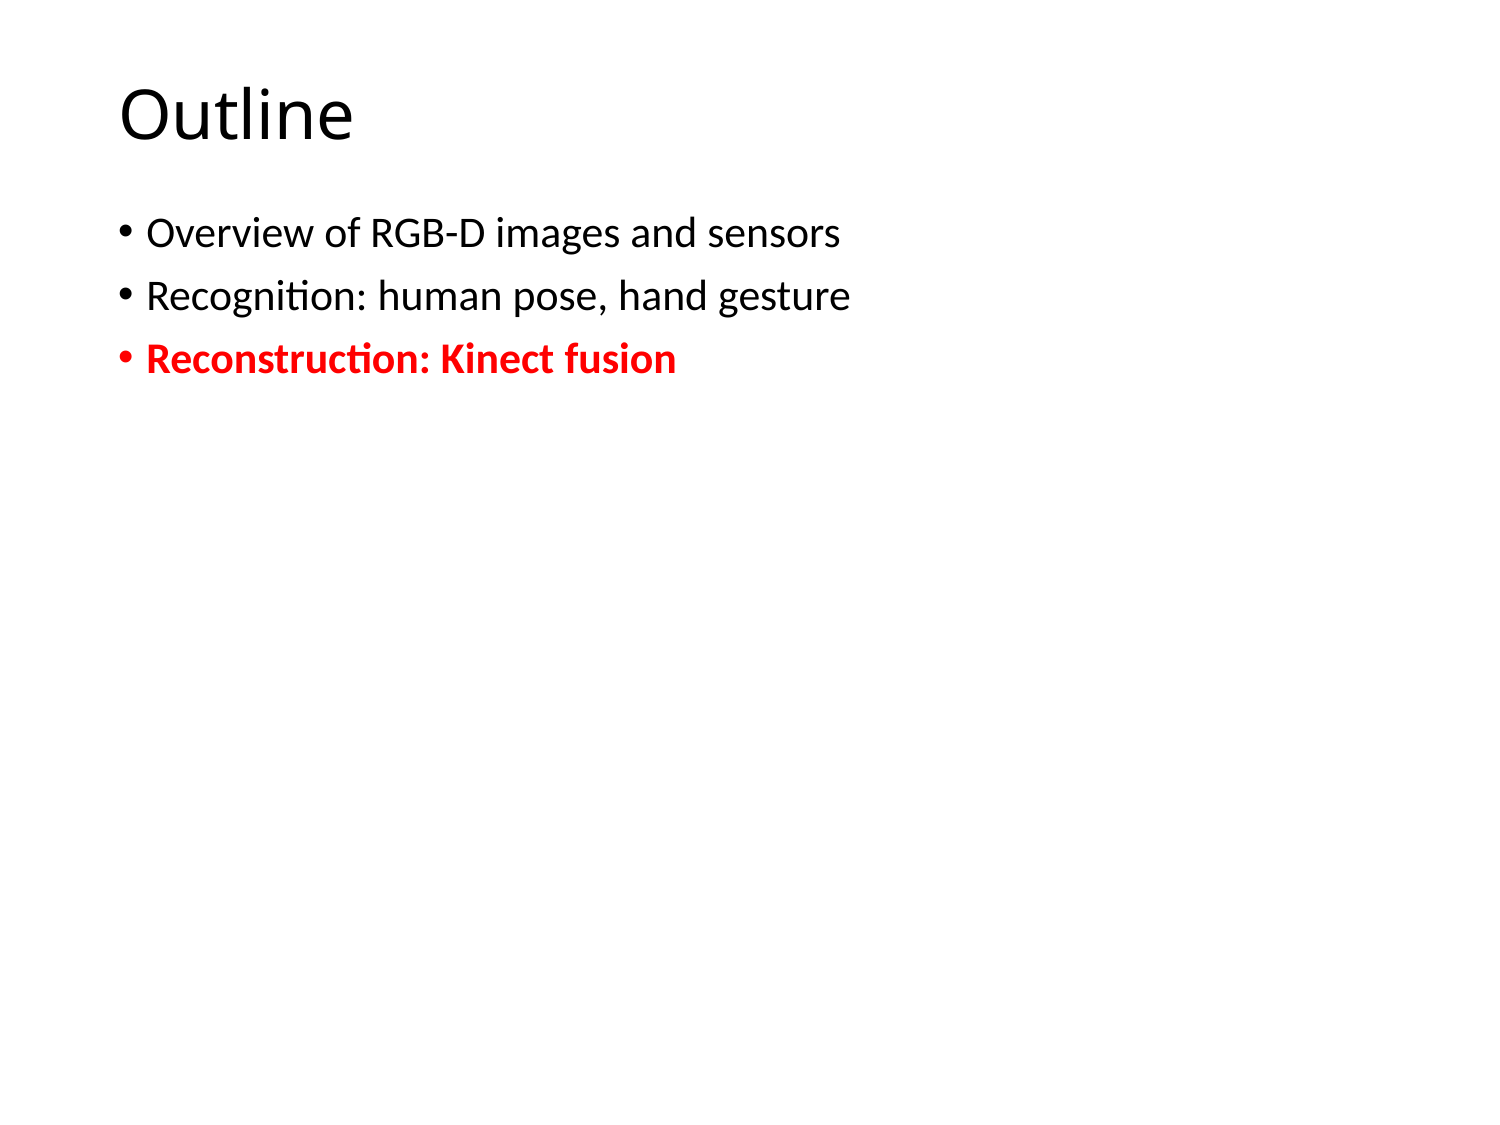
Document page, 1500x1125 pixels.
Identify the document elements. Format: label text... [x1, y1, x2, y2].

list Overview of RGB-D images and sensors Recognition: human pose, hand gesture Reconstruction: Kinect fusion [103, 202, 1397, 1014]
title Outline [103, 59, 1397, 174]
